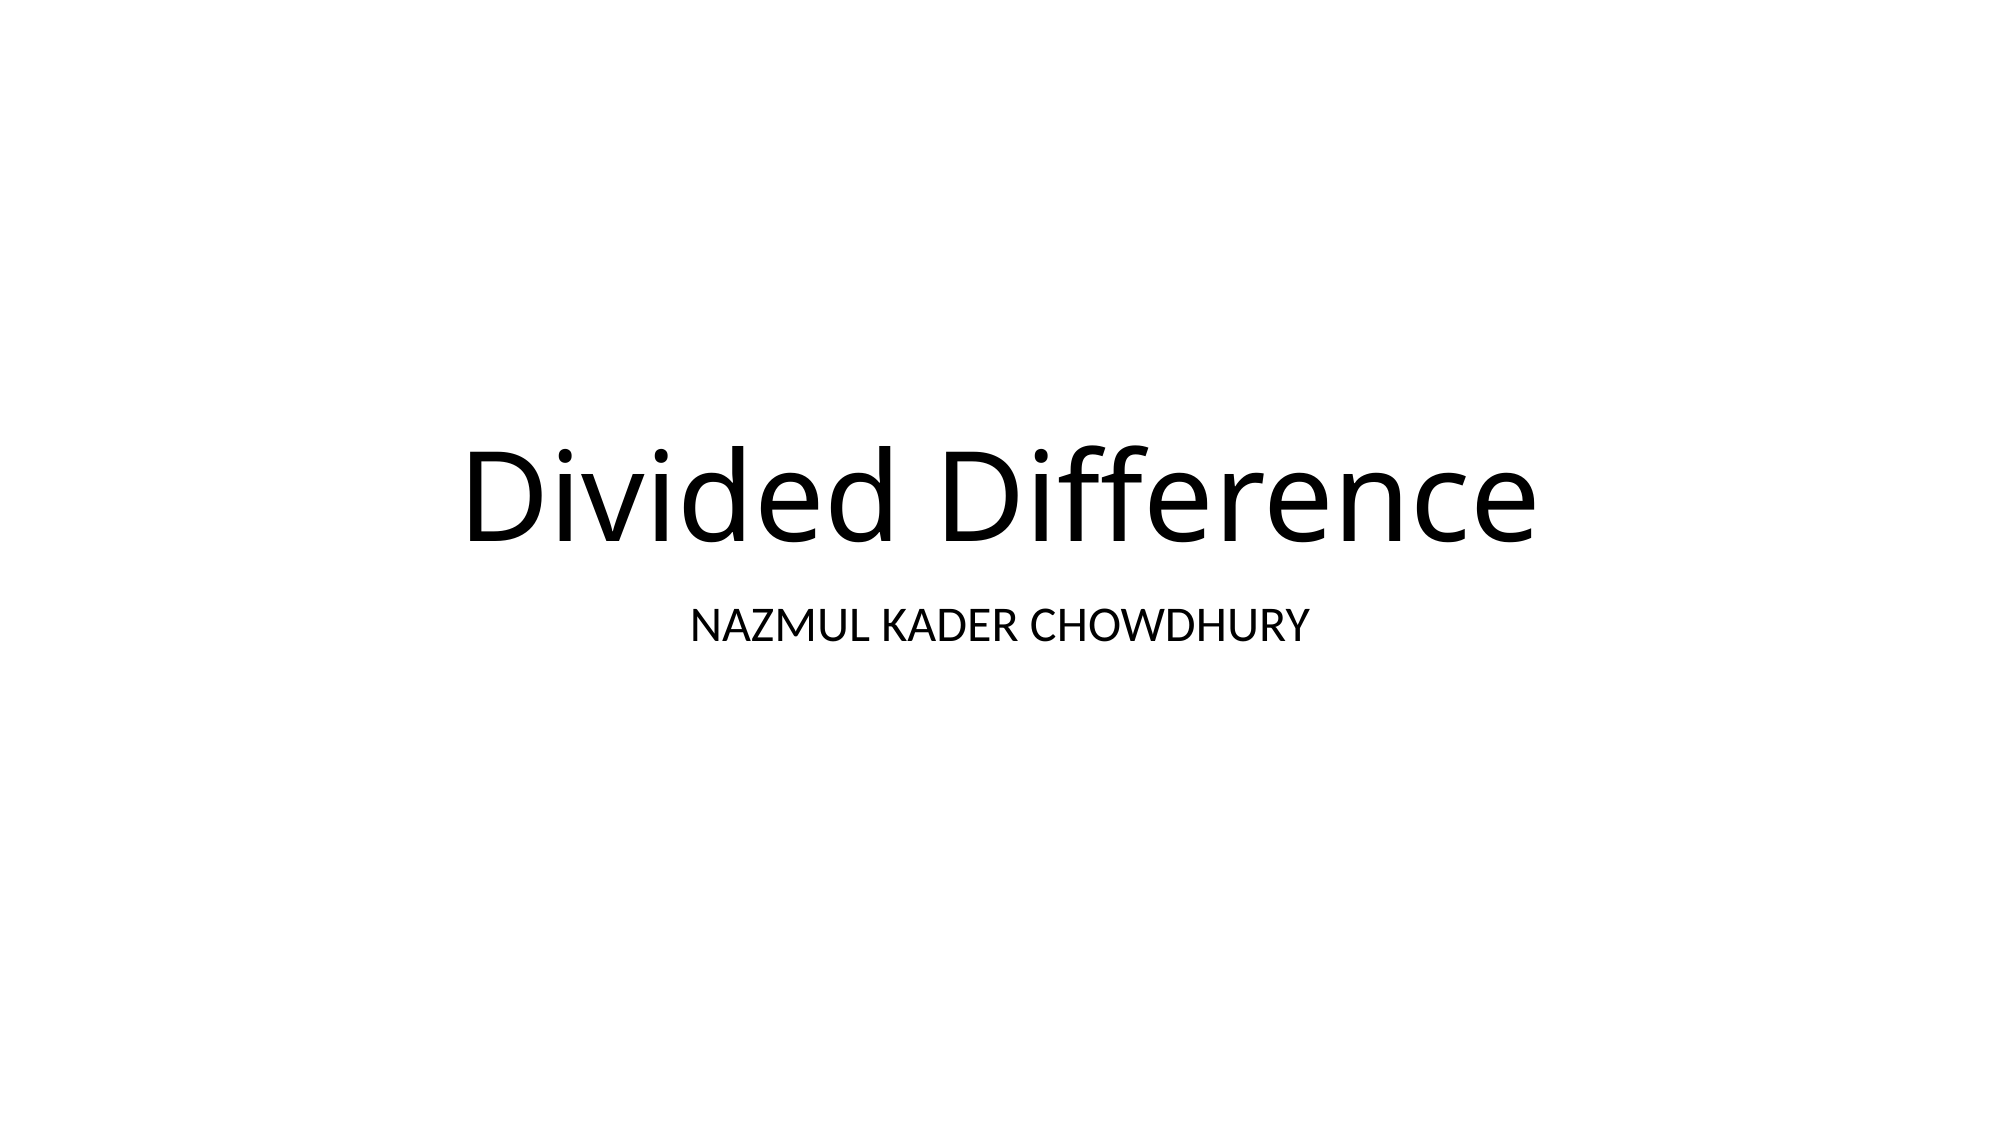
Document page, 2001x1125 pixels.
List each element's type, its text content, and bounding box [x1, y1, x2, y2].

subtitle NAZMUL KADER CHOWDHURY [249, 590, 1750, 863]
title Divided Difference [249, 184, 1750, 576]
